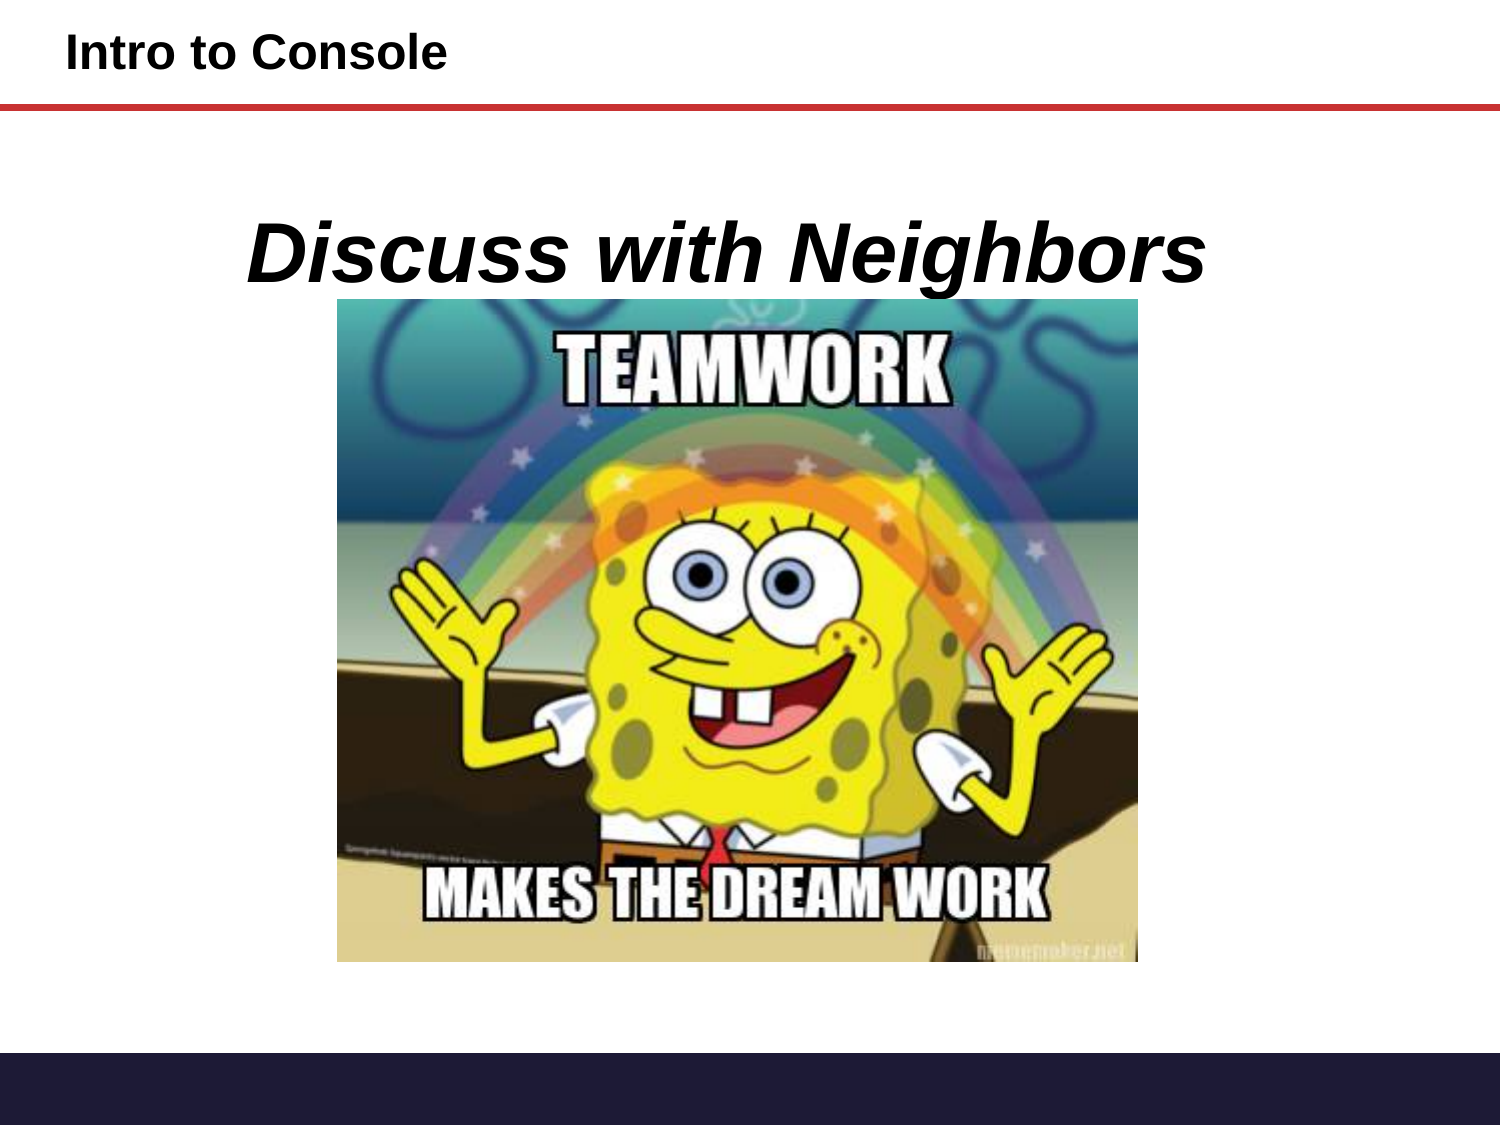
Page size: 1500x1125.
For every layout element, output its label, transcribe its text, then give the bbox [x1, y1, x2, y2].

picture [337, 299, 1138, 962]
text_box Discuss with Neighbors [198, 157, 1258, 338]
title Intro to Console [50, 0, 948, 108]
